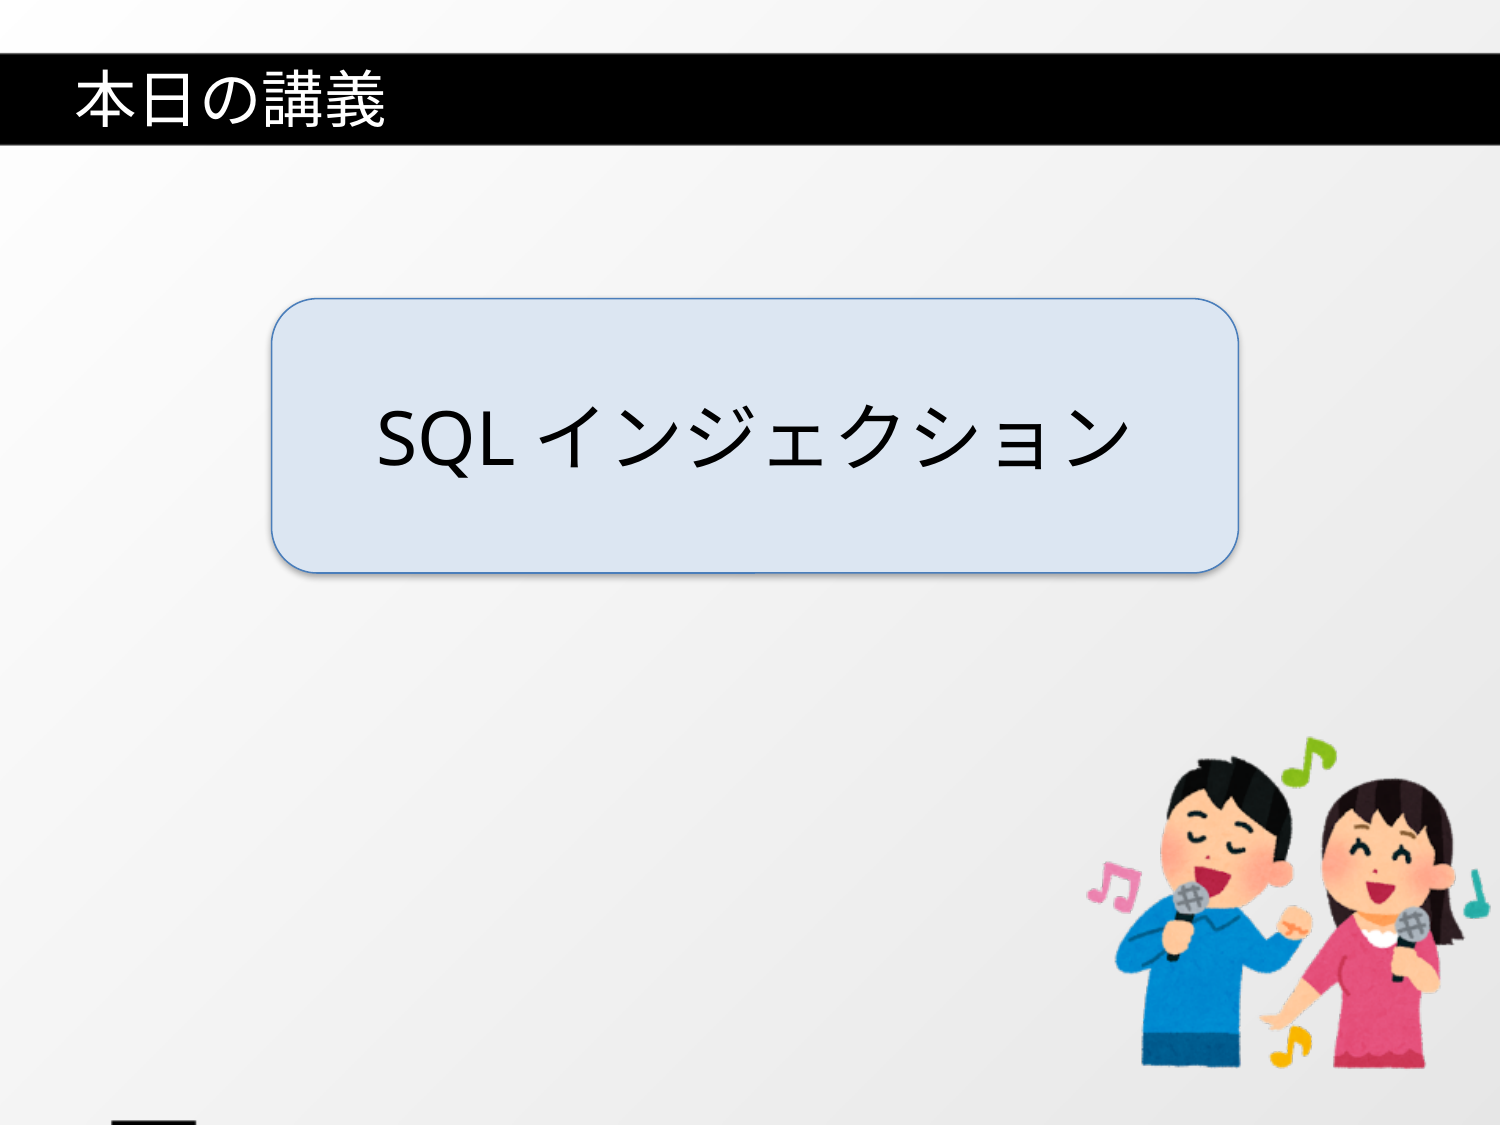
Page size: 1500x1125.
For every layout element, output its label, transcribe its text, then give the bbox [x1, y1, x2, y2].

text_box SQLインジェクション [270, 297, 1240, 574]
title 本日の講義 [59, 52, 1410, 158]
picture [0, 0, 1500, 1125]
